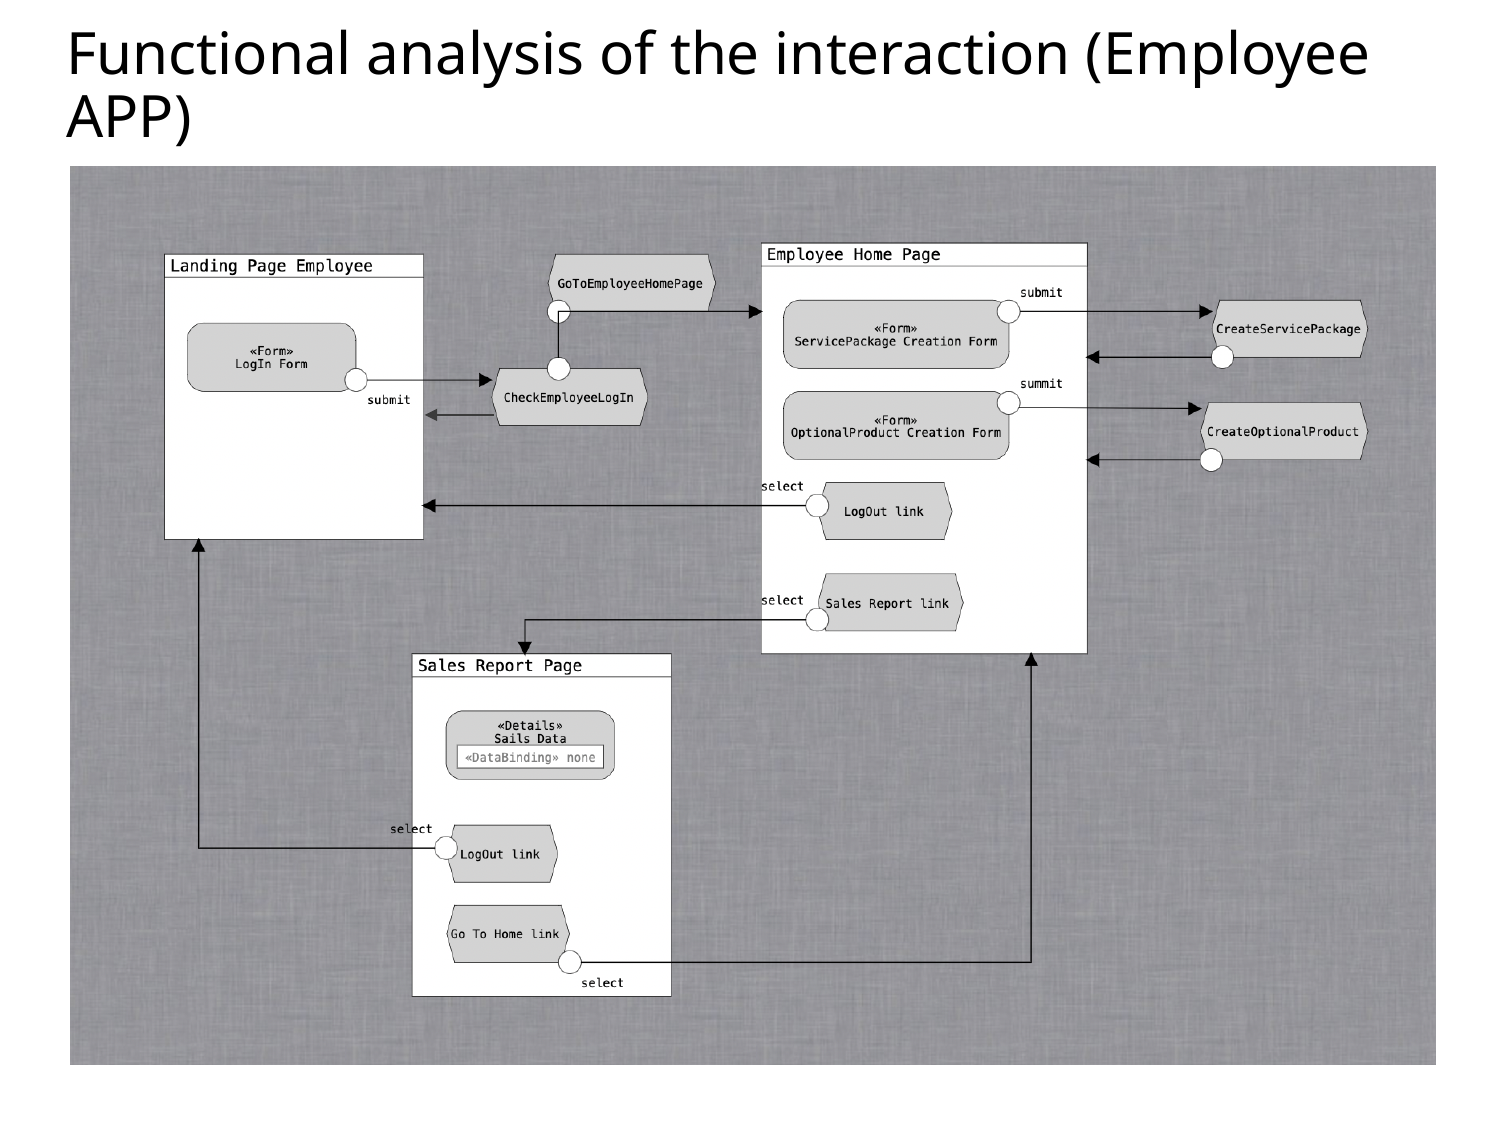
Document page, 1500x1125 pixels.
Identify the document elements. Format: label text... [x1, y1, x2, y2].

picture [70, 166, 1436, 1065]
title Functional analysis of the interaction (Employee APP) [58, 48, 1436, 127]
